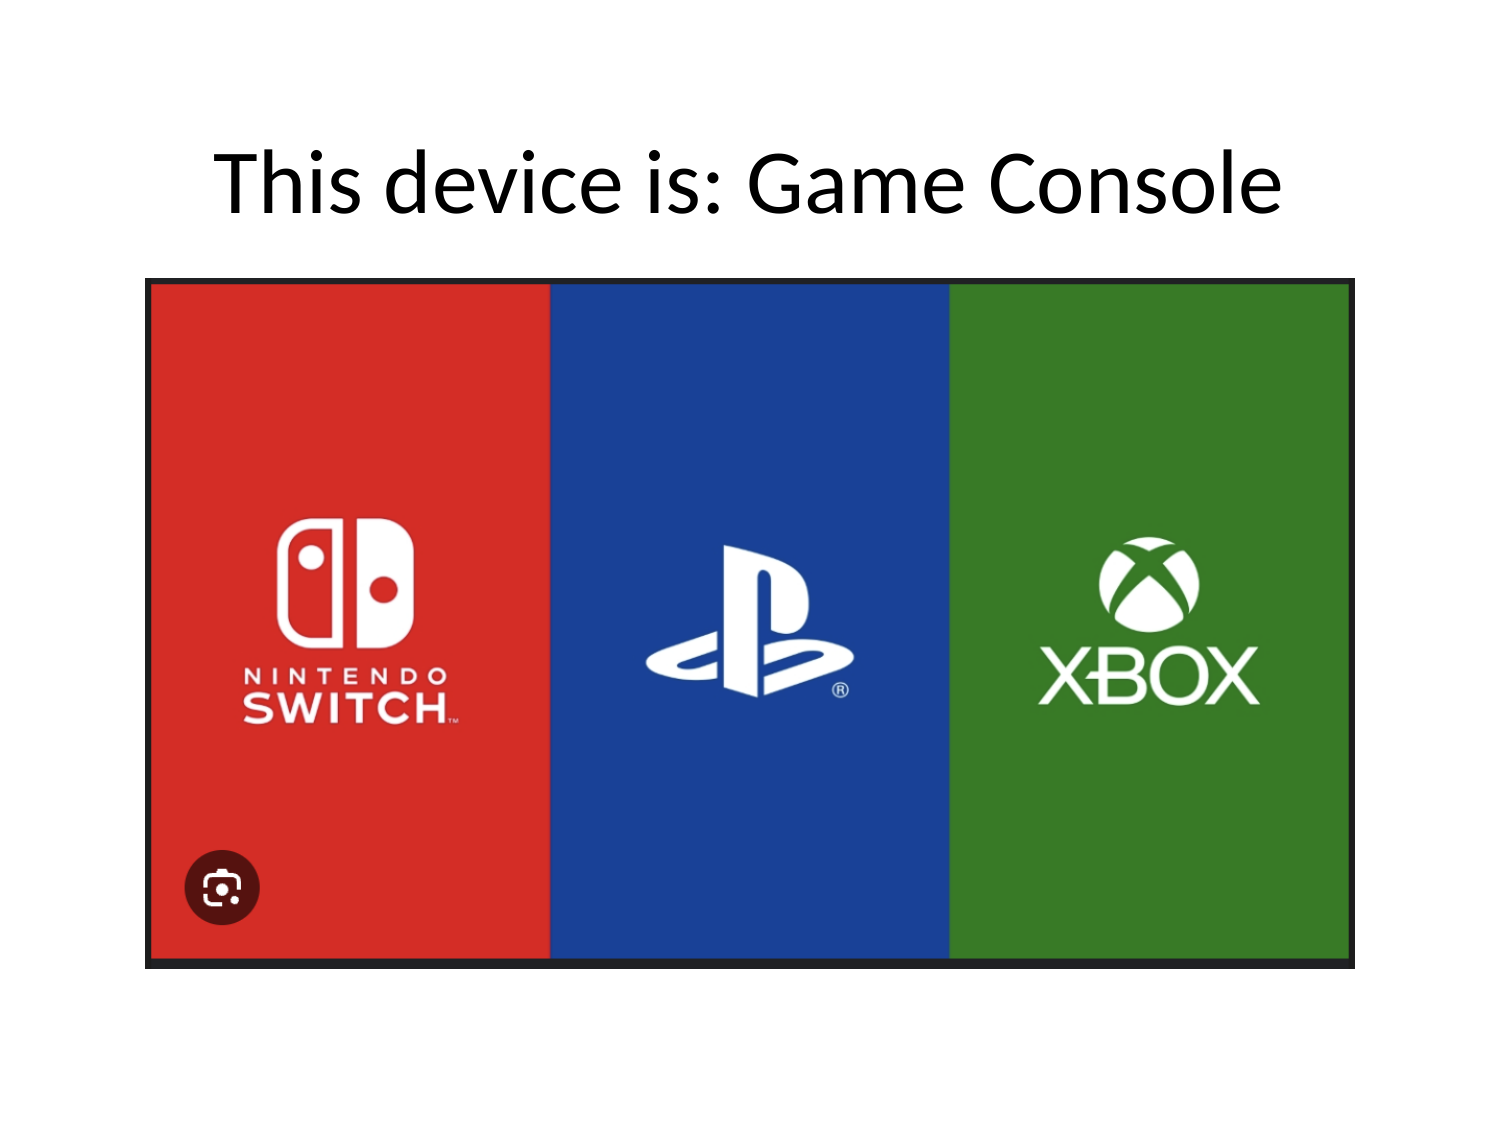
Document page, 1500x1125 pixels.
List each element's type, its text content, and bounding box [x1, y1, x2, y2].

title This device is: Game Console [112, 56, 1388, 298]
picture [145, 278, 1355, 969]
